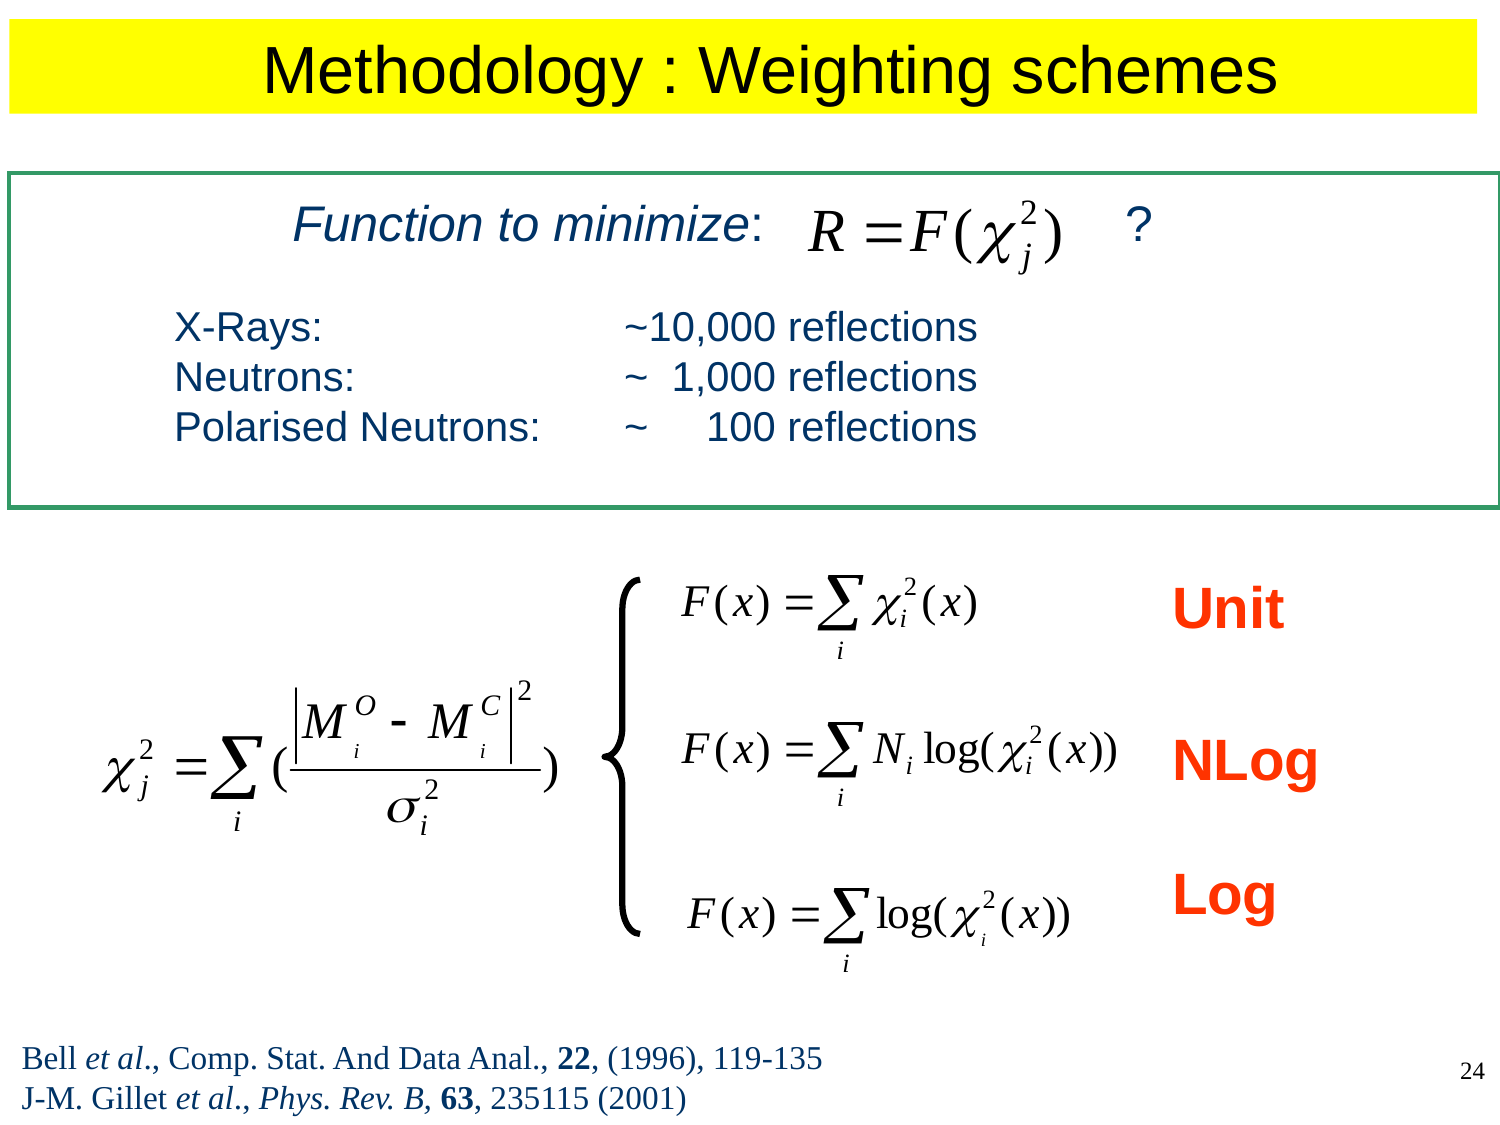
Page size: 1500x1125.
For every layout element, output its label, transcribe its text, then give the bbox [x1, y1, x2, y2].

text_box Methodology : Weighting schemes [9, 19, 1478, 114]
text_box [796, 185, 1075, 288]
text_box Bell et al., Comp. Stat. And Data Anal., 22, (1996), 119-135 J-M. Gillet et al., Phys. Rev. B, 63, 235115 (2001) [6, 1029, 1498, 1124]
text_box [93, 562, 1385, 982]
text_box 24 [1149, 1046, 1500, 1125]
text_box X-Rays: ~10,000 reflections Neutrons: ~ 1,000 reflections Polarised Neutrons: ~ 100 reflections [9, 172, 1500, 508]
